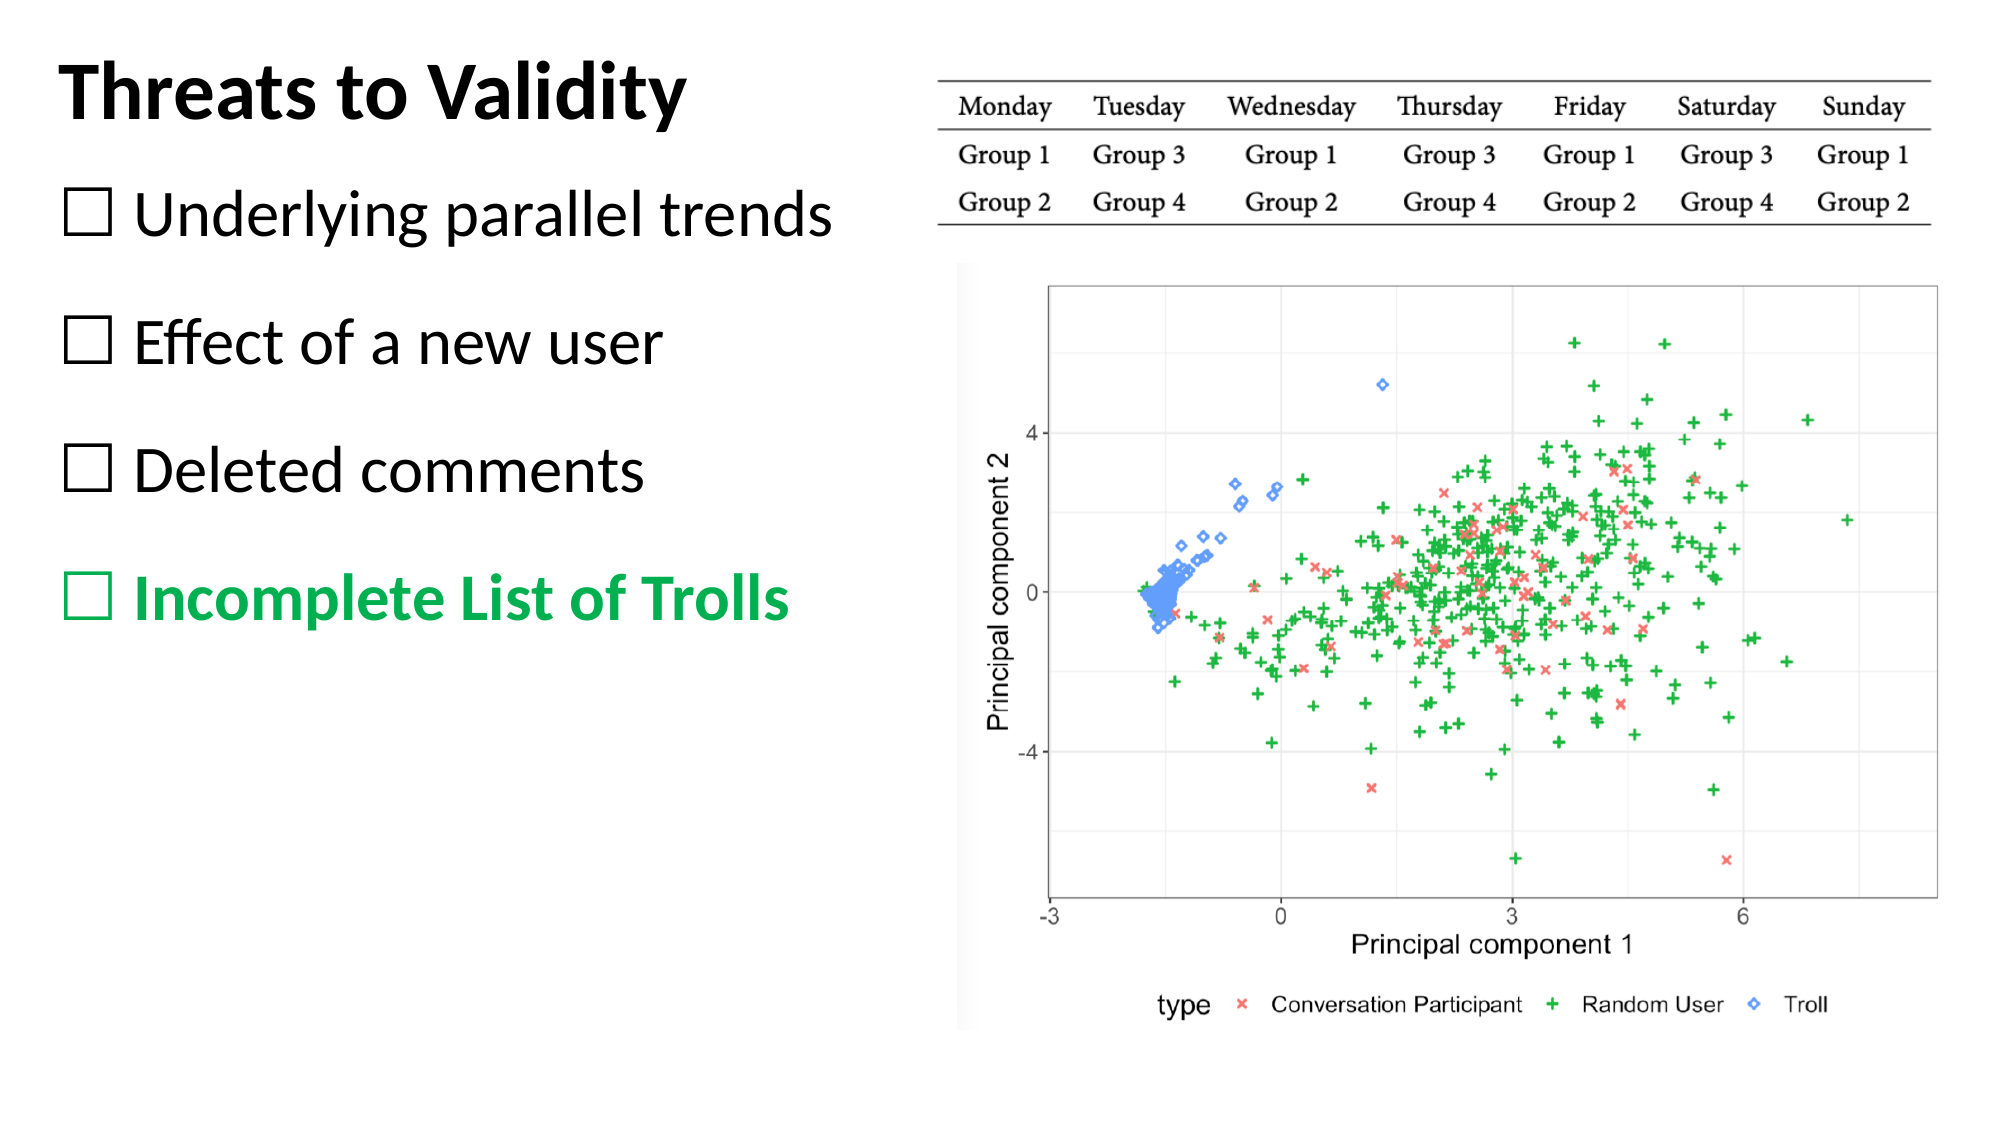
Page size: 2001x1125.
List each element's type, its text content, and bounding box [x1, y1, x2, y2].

text_box ☐ Underlying parallel trends ☐ Effect of a new user ☐ Deleted comments ☐ Incomplete List of Trolls [40, 172, 1539, 646]
picture [957, 263, 1957, 1030]
picture [925, 71, 1953, 231]
text_box Threats to Validity [43, 25, 977, 148]
